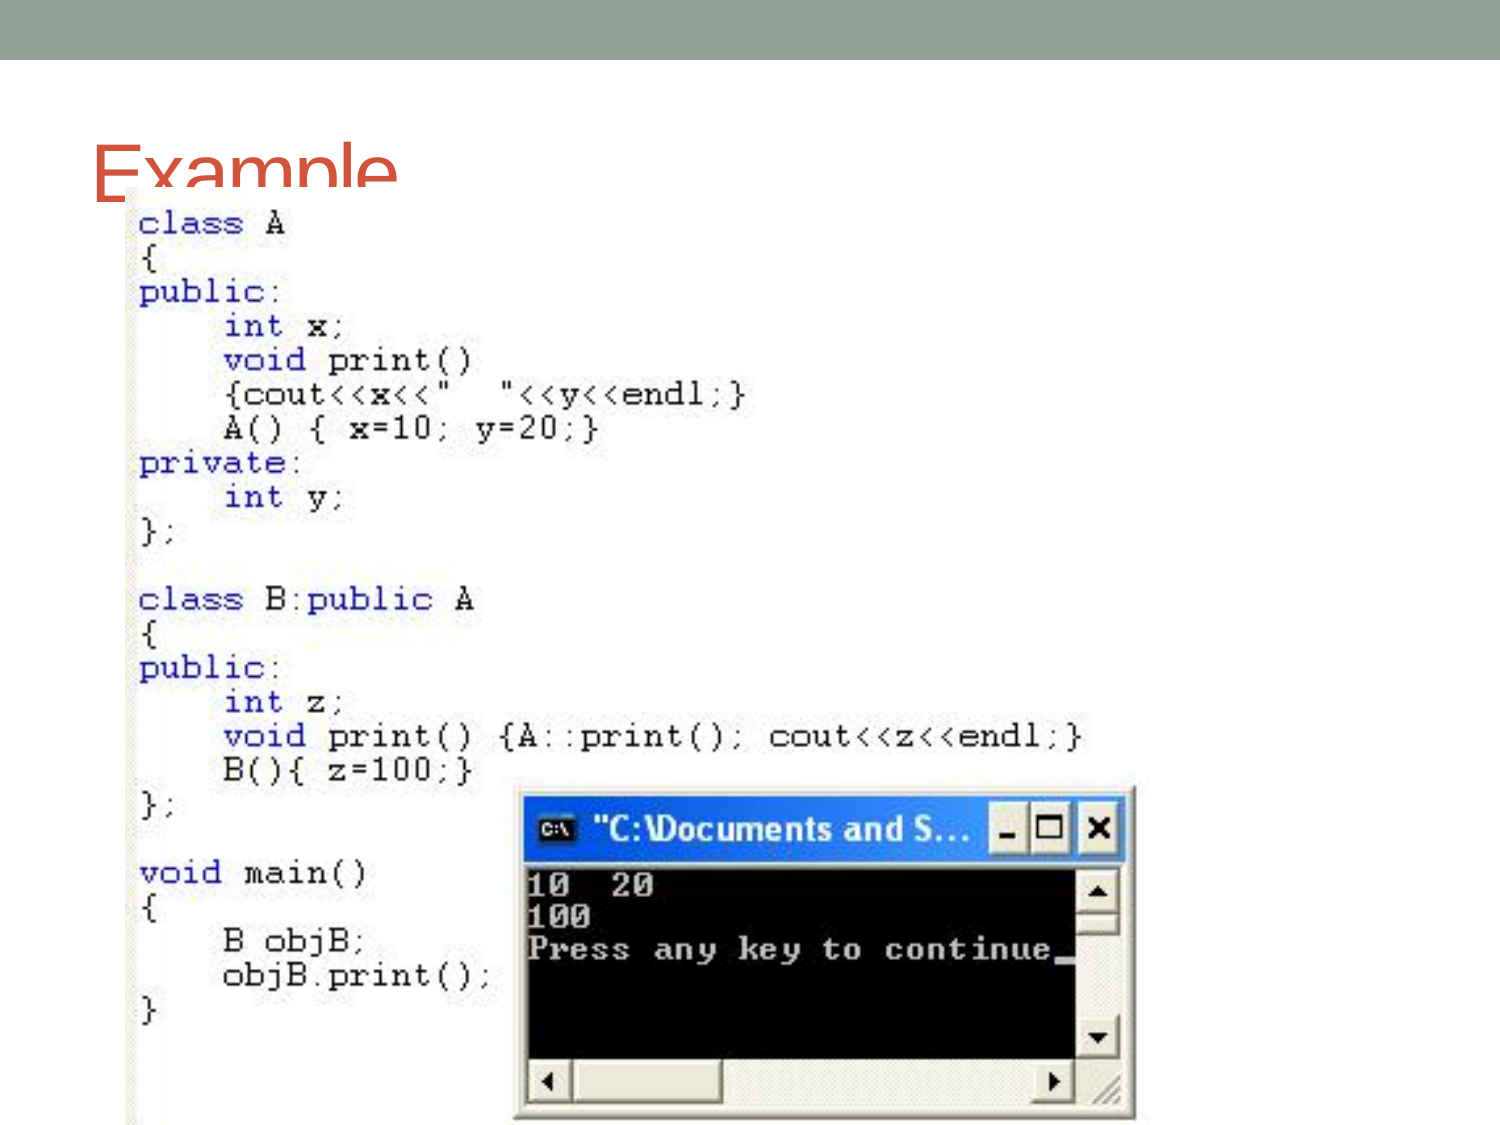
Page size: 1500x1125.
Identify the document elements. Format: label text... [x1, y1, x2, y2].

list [124, 187, 1151, 1125]
title Example [75, 87, 1425, 250]
